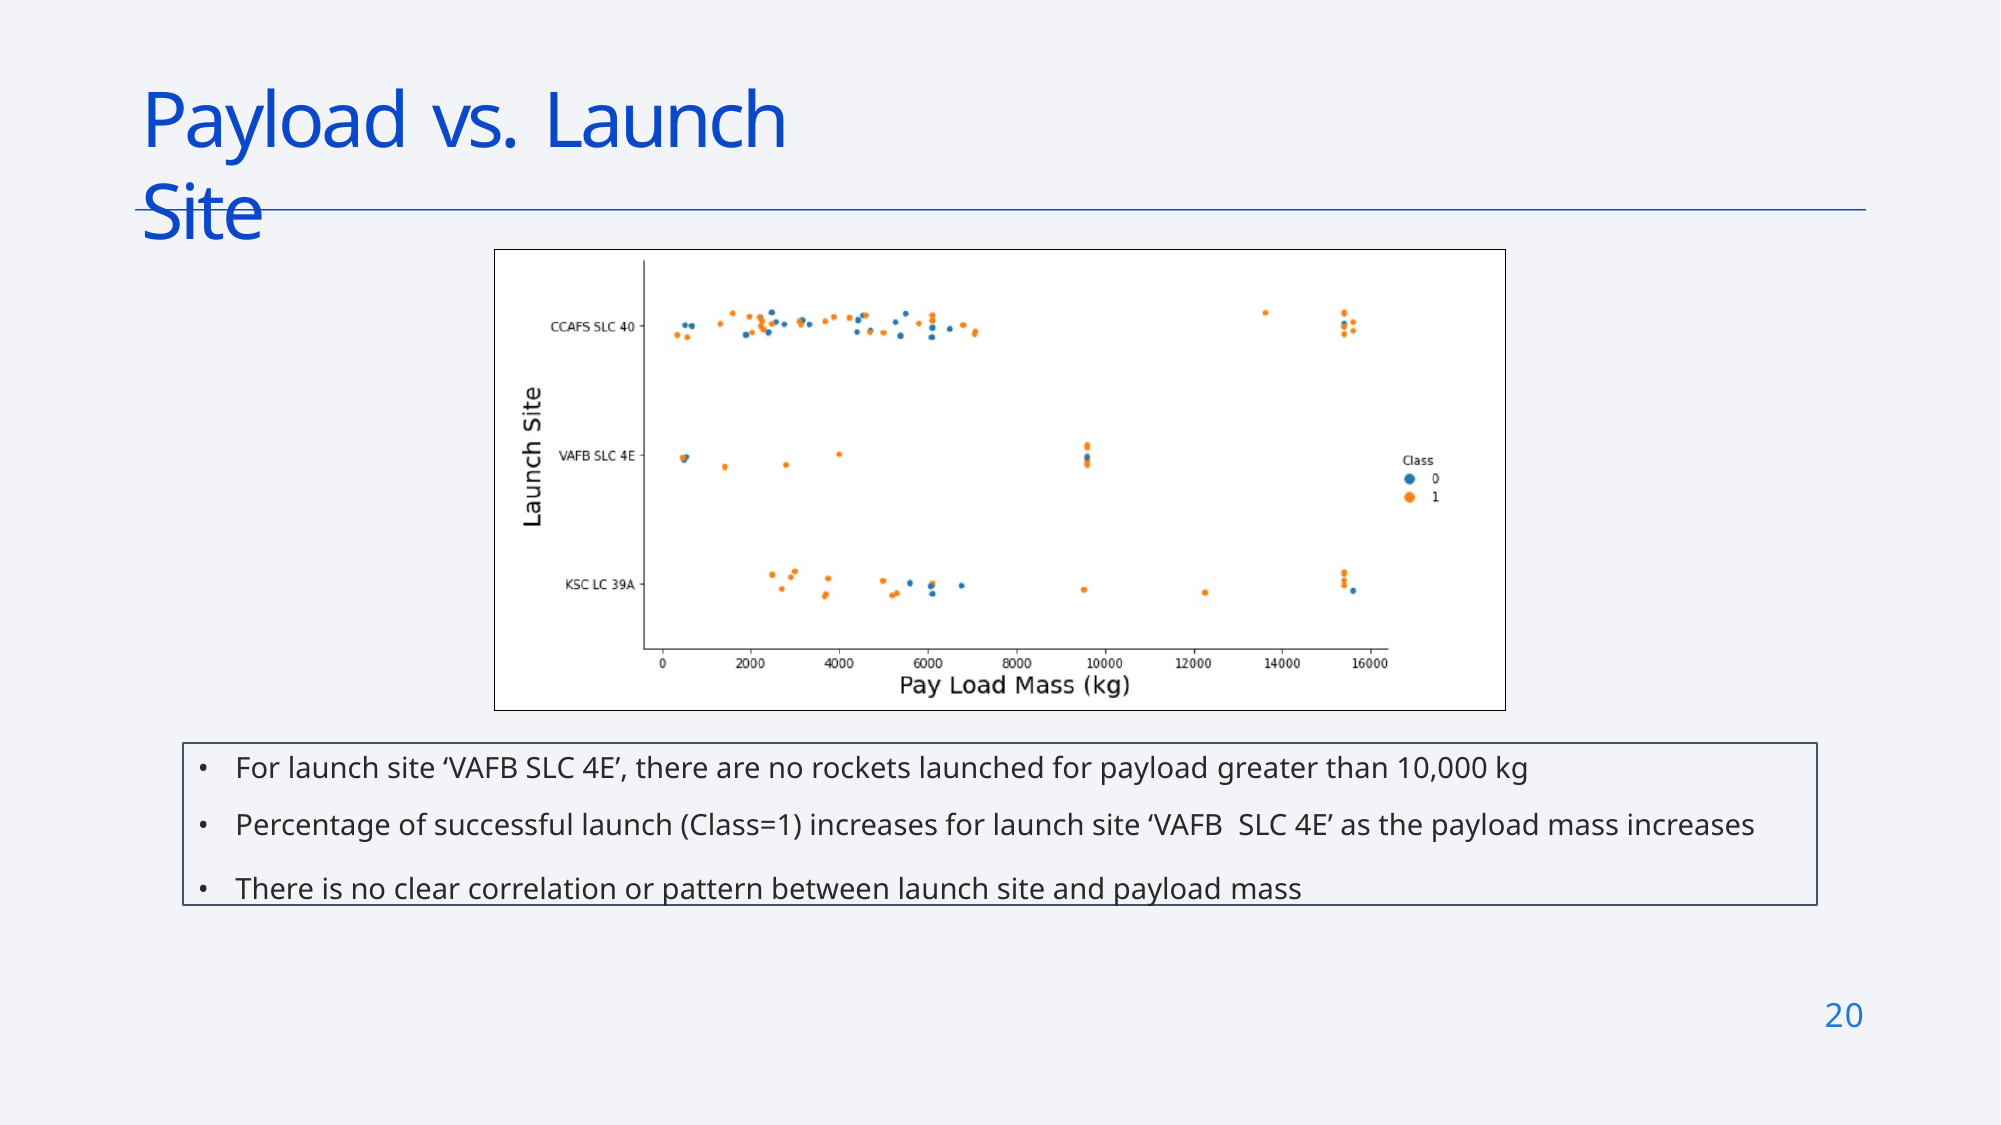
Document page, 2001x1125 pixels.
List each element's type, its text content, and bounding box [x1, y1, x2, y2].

title Payload vs. Launch Site [139, 68, 916, 259]
slide_number 20 [1818, 1001, 1871, 1125]
picture [0, 0, 2000, 1125]
text_box For launch site ‘VAFB SLC 4E’, there are no rockets launched for payload greater than 10,000 kg Percentage of successful launch (Class=1) increases for launch site ‘VAFB SLC 4E’ as the payload mass increases There is no clear correlation or pattern between launch site and payload mass [182, 743, 1818, 906]
